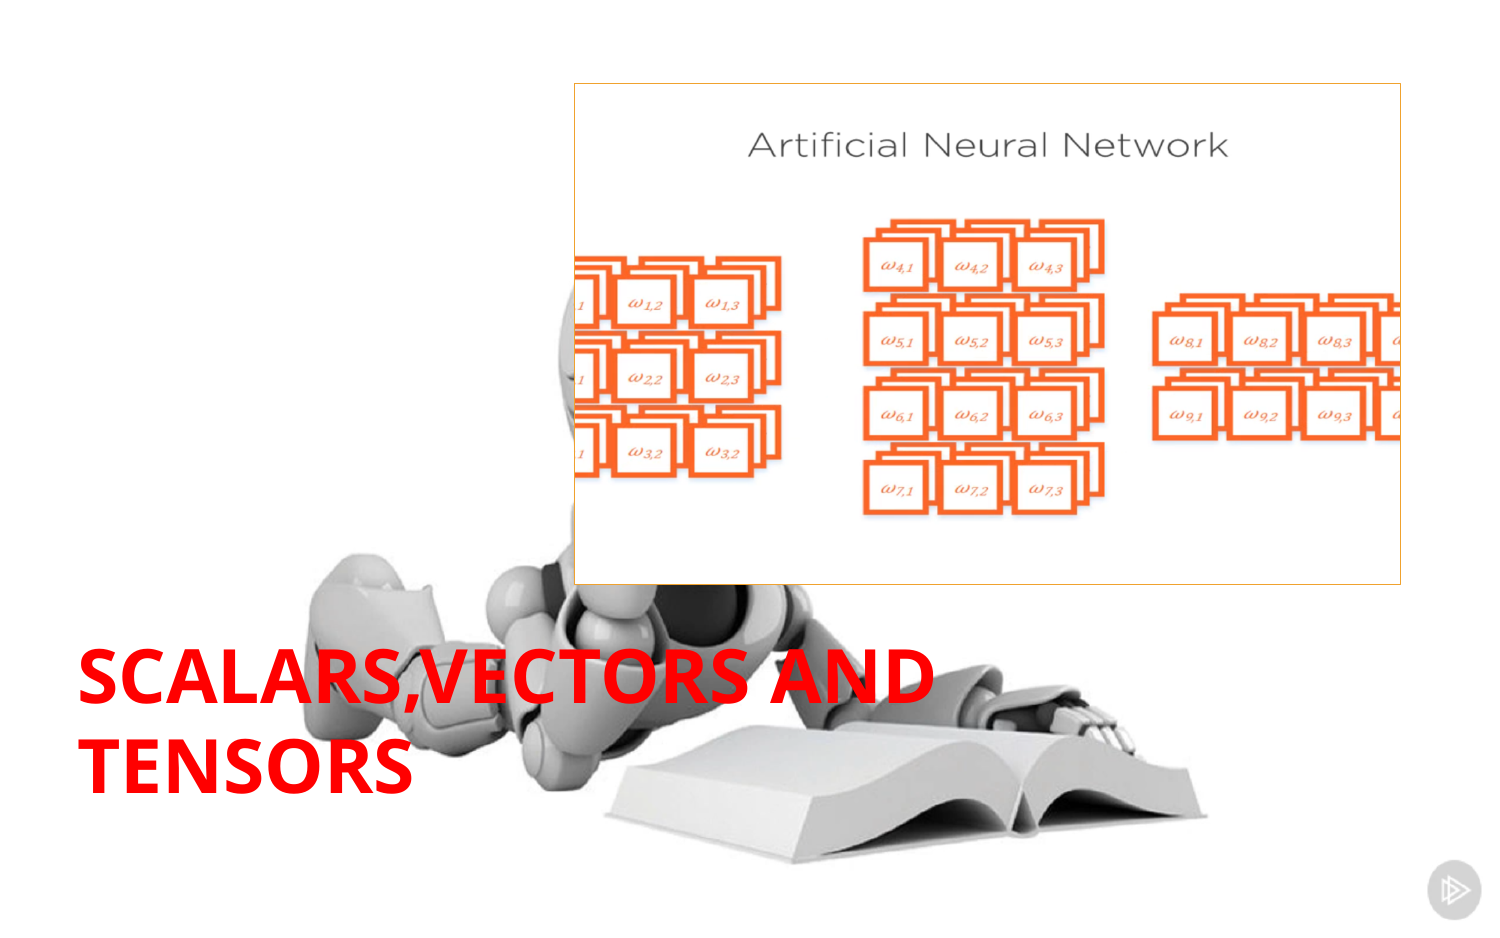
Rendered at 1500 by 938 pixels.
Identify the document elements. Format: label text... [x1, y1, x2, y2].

title SCALARS,VECTORS AND TENSORS [62, 682, 1025, 755]
picture [0, 0, 1500, 938]
